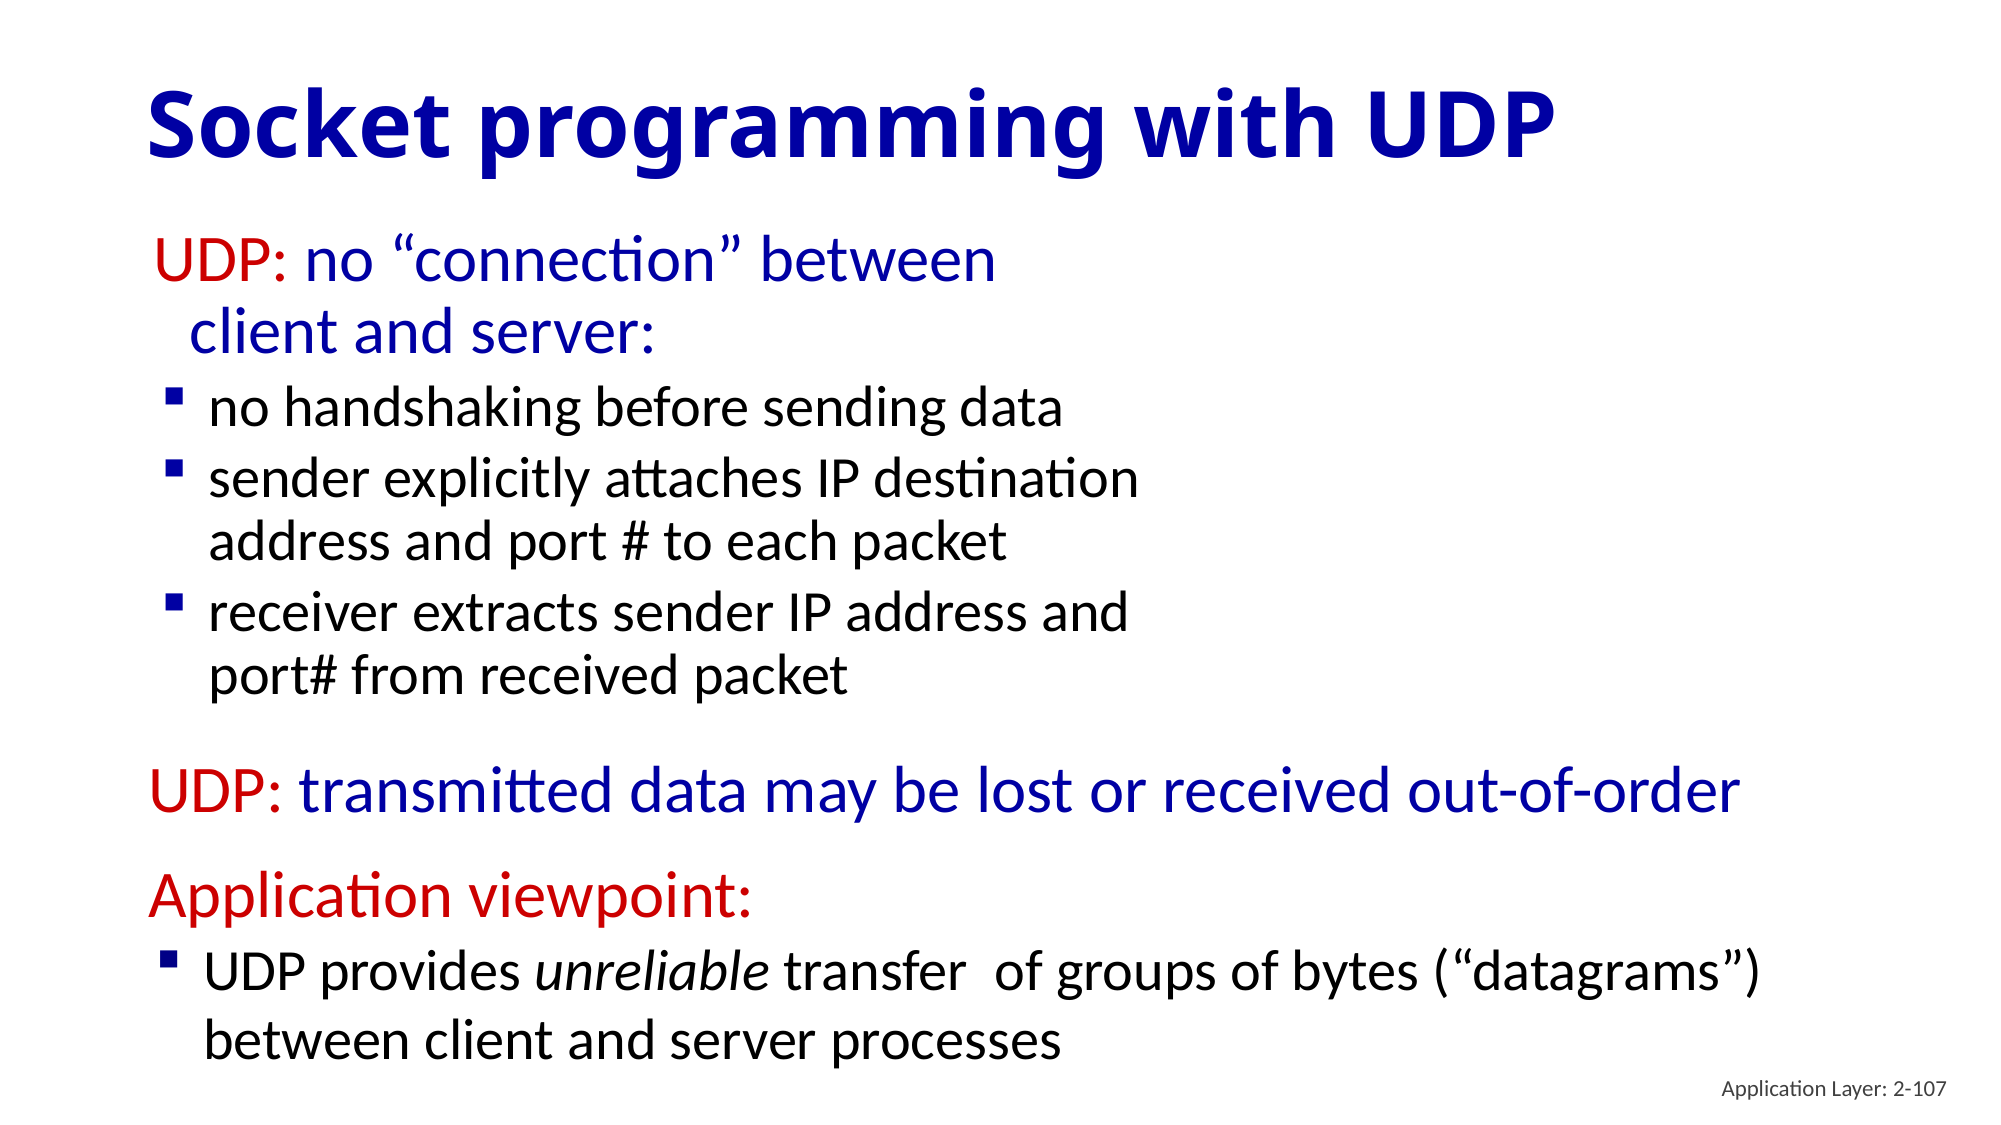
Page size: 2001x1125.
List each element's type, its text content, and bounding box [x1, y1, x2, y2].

text_box UDP: transmitted data may be lost or received out-of-order Application viewpoint: UDP provides unreliable transfer of groups of bytes (“datagrams”) between client and server processes [111, 746, 1810, 1105]
slide_number Application Layer: 2-107 [1512, 1056, 1963, 1117]
title Socket programming with UDP [131, 54, 1857, 202]
list UDP: no “connection” between client and server: no handshaking before sending data sender explicitly attaches IP destination address and port # to each packet receiver extracts sender IP address and port# from received packet [117, 216, 1162, 746]
